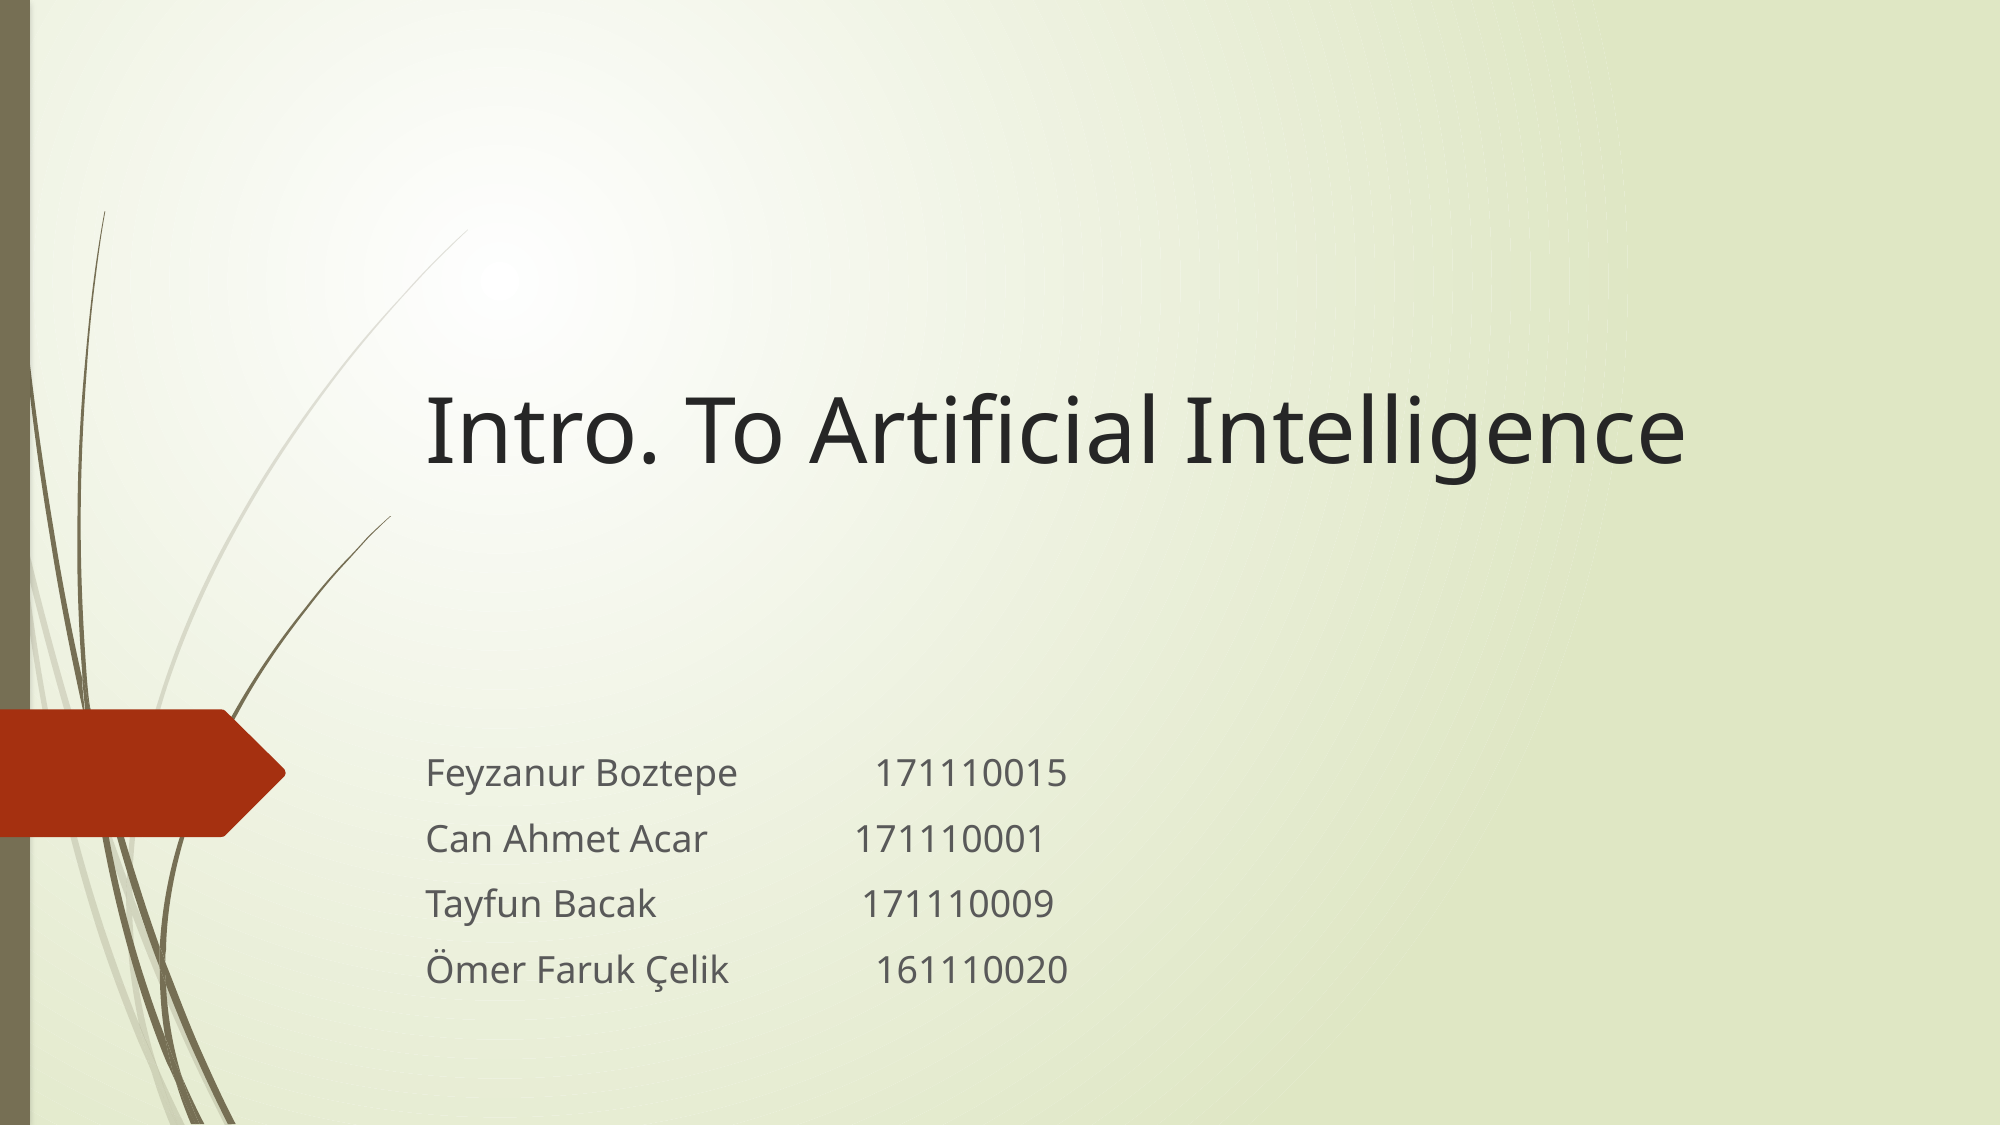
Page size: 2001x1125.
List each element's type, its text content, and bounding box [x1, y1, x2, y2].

subtitle Feyzanur Boztepe 171110015 Can Ahmet Acar 171110001 Tayfun Bacak 171110009 Ömer Faruk Çelik 161110020 [410, 741, 1873, 1051]
title Intro. To Artificial Intelligence [410, 330, 2000, 489]
